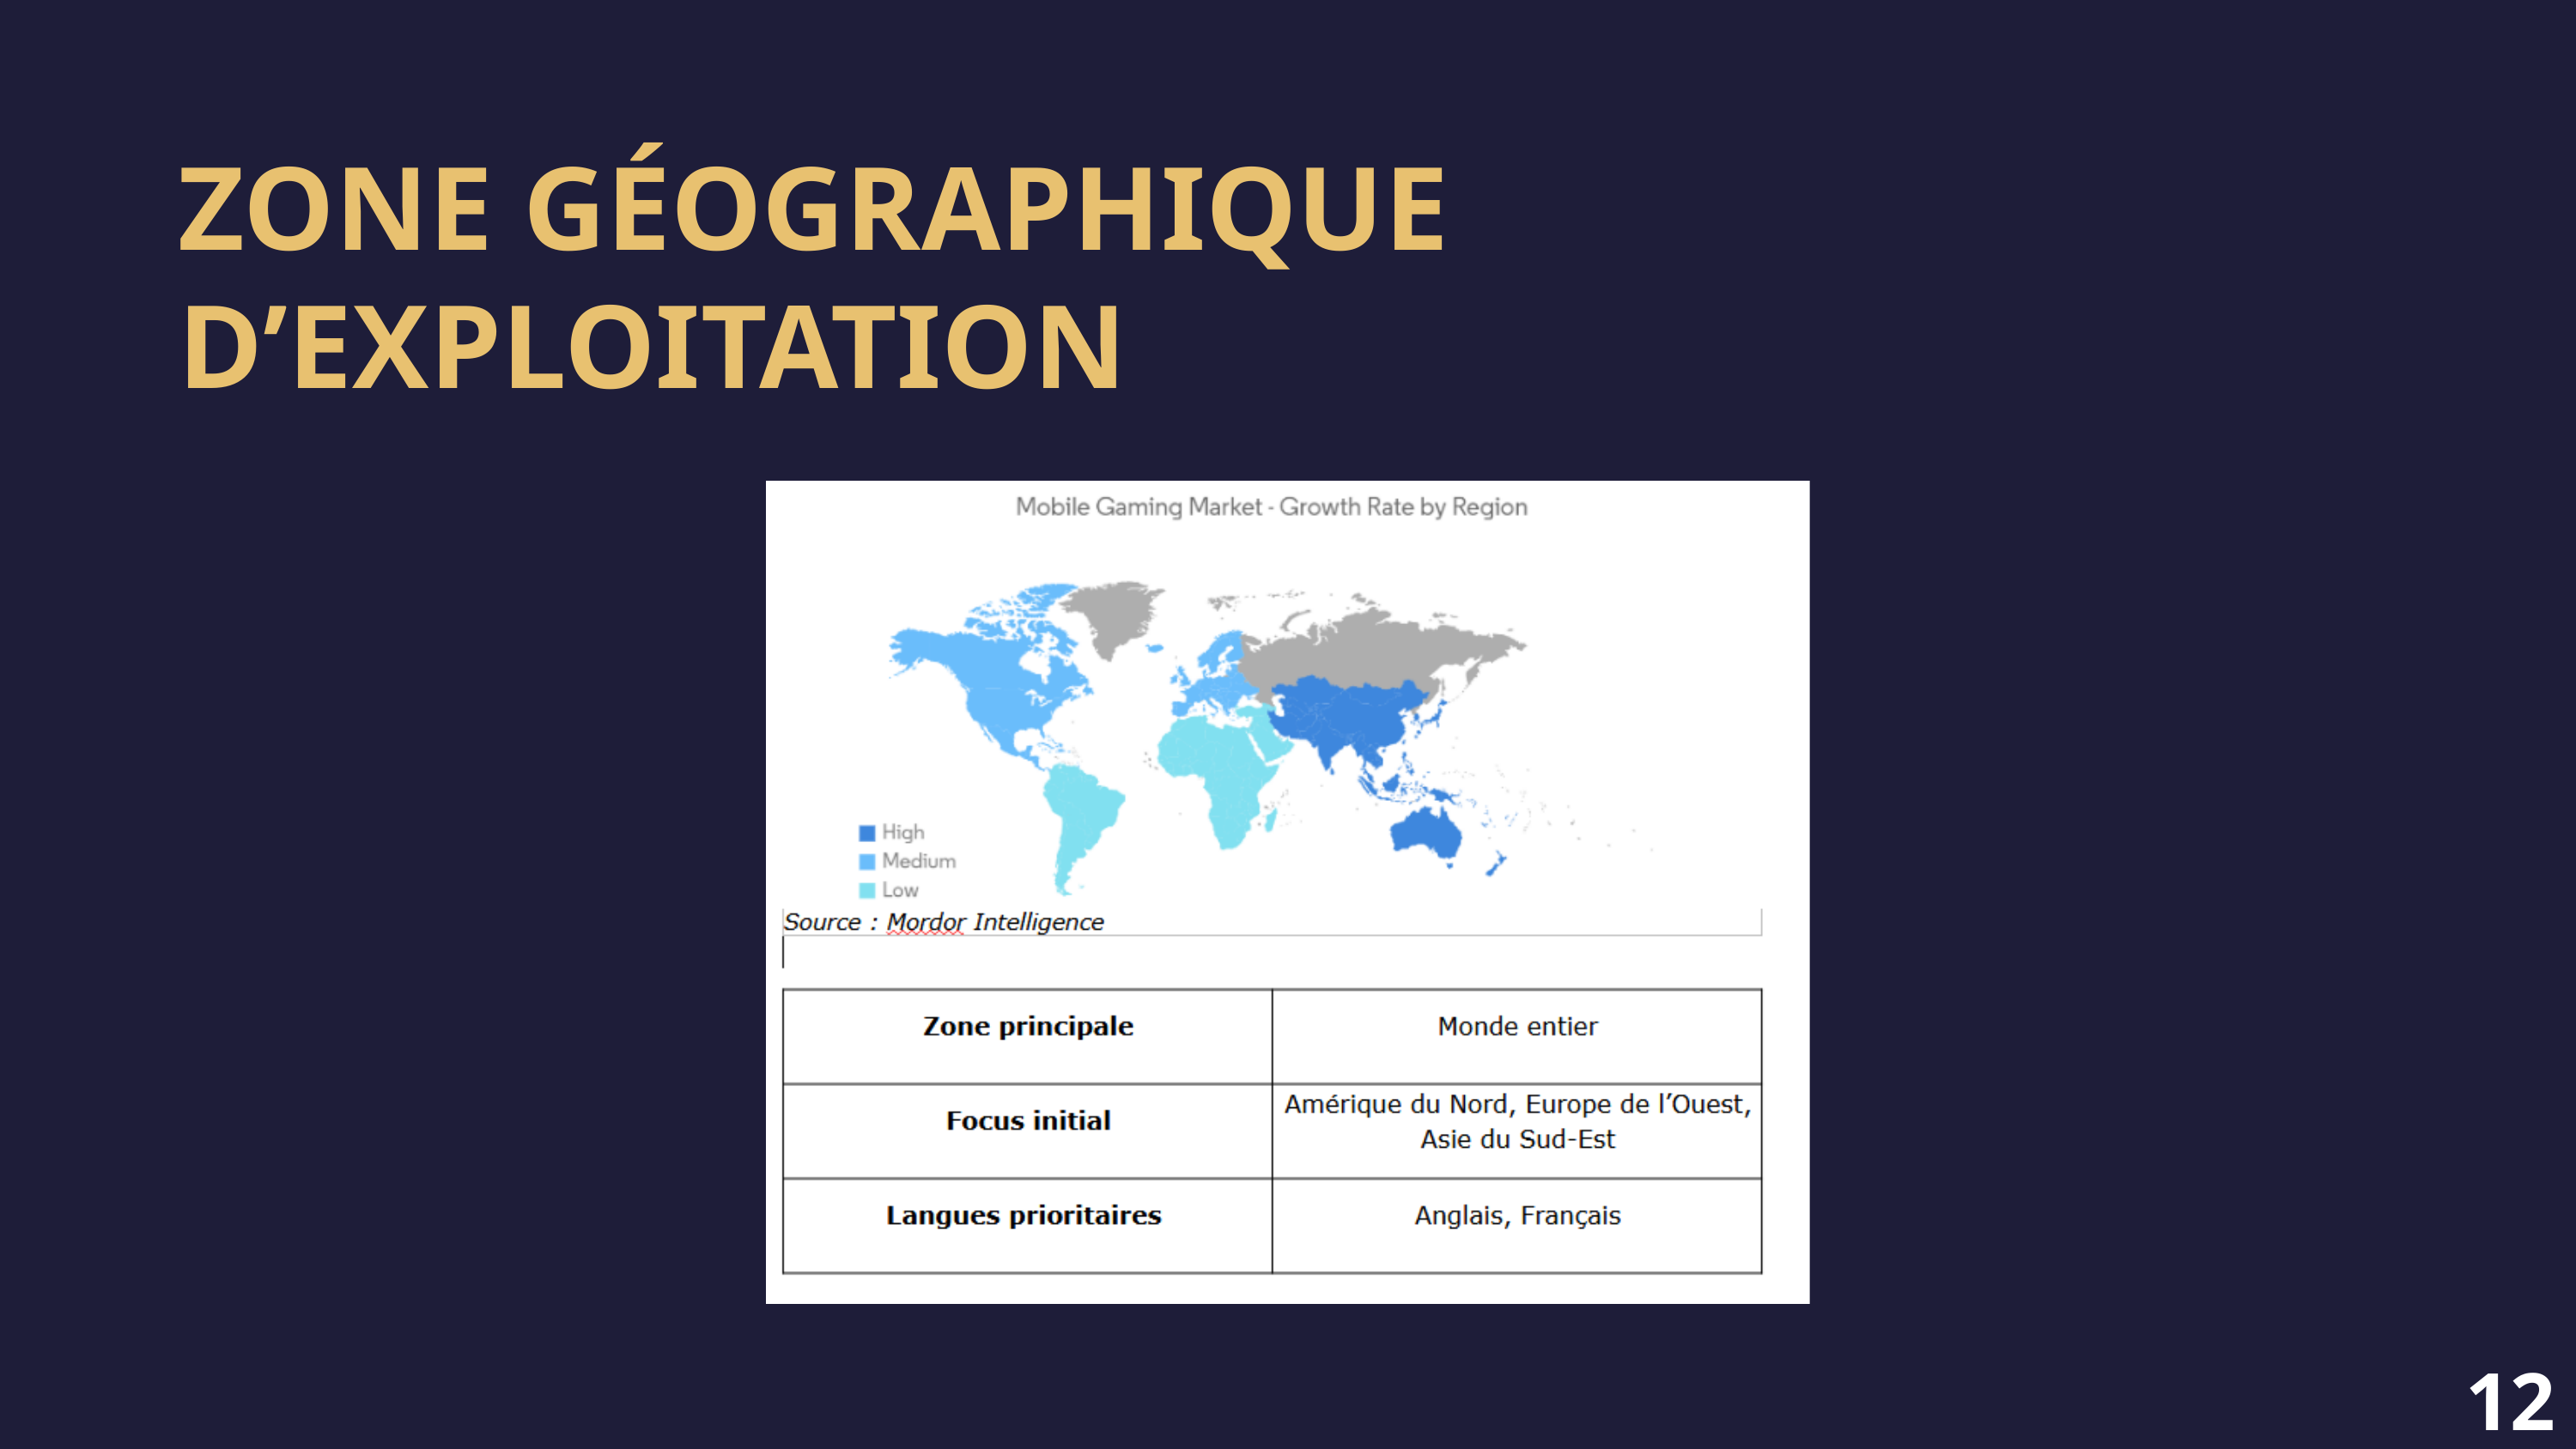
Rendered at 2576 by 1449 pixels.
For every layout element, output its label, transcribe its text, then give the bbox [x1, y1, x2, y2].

text_box [766, 481, 1810, 1304]
text_box 12 [2445, 1337, 2576, 1446]
text_box ZONE GÉOGRAPHIQUE D’EXPLOITATION [178, 135, 2398, 411]
